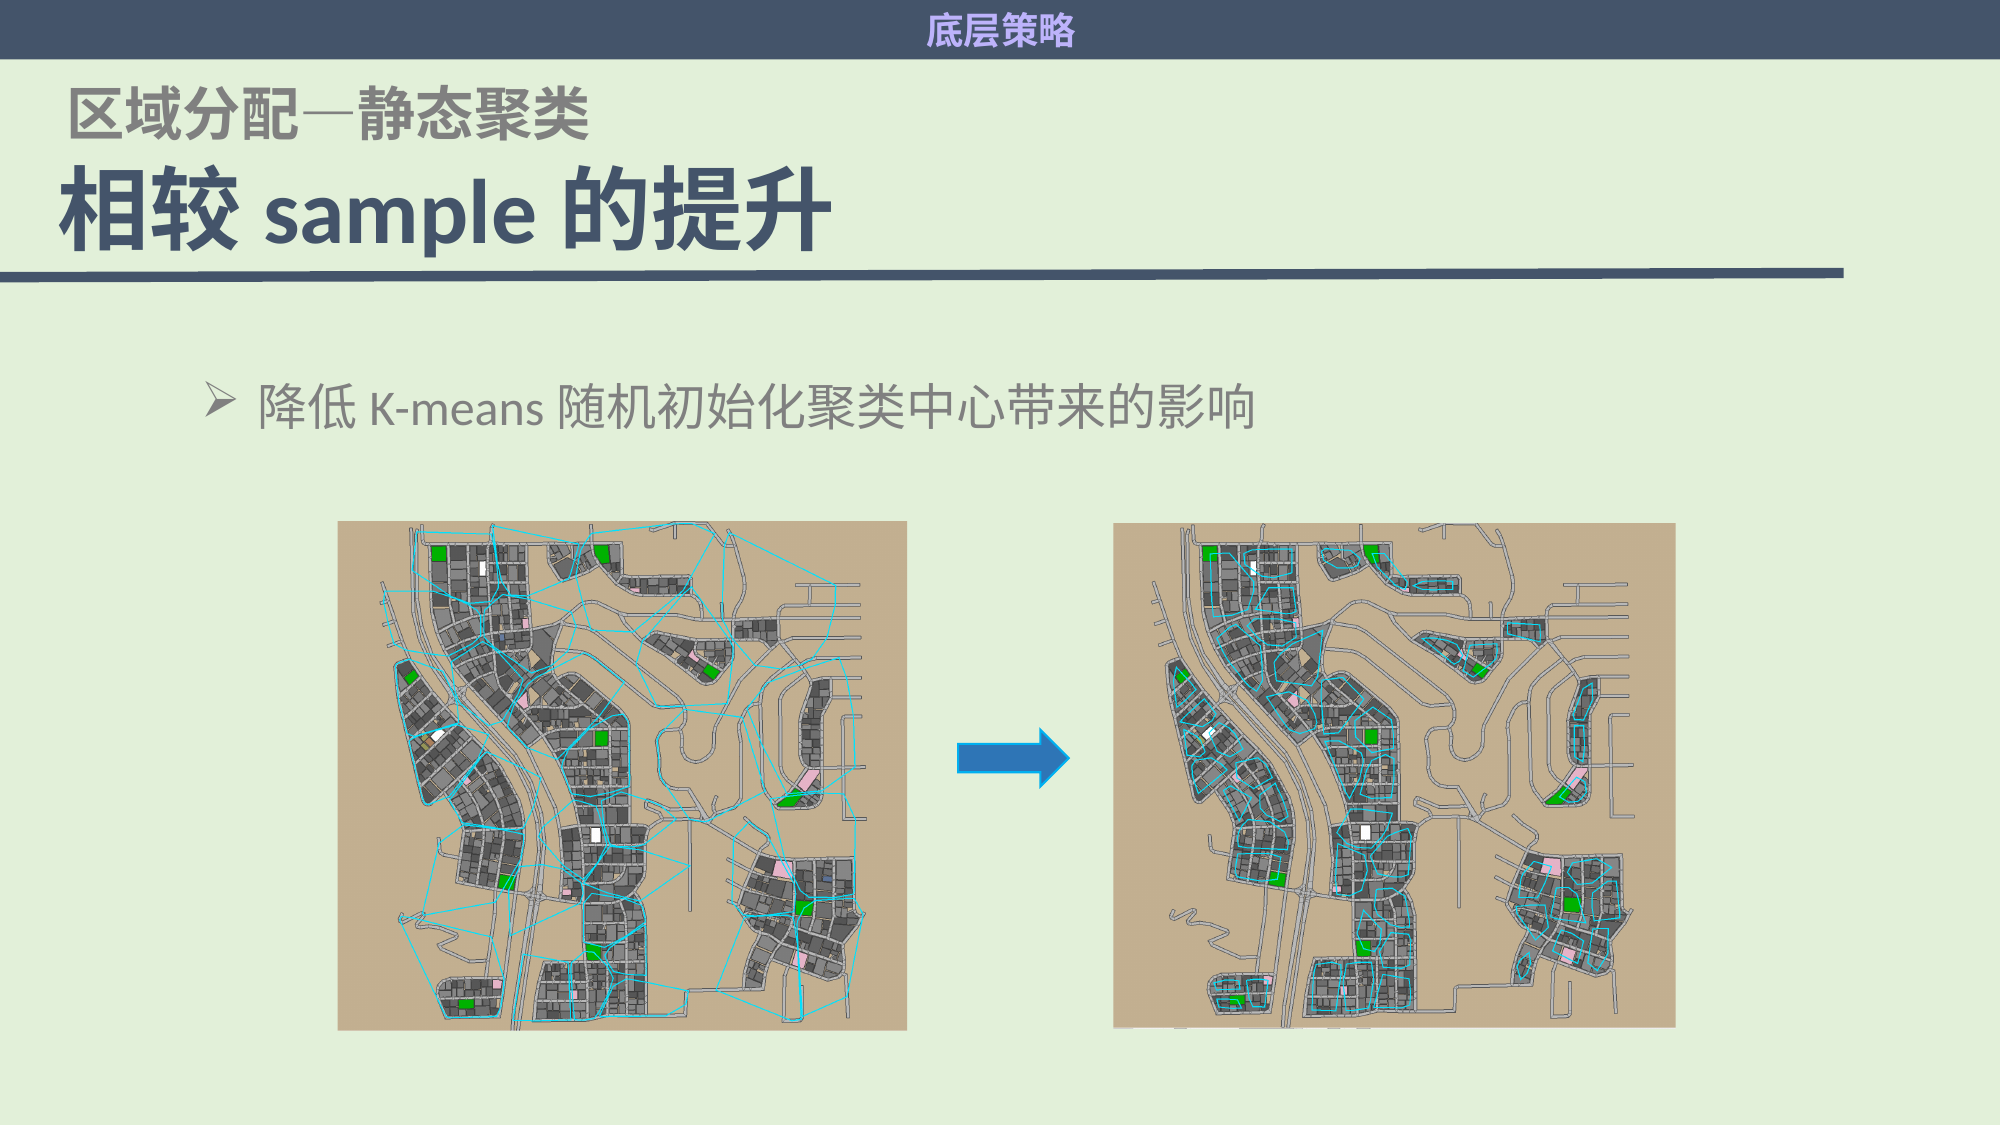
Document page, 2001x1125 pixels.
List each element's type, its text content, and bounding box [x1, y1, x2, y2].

text_box 相较sample的提升 [43, 144, 1058, 269]
text_box 区域分配—静态聚类 [51, 69, 737, 155]
text_box 降低K-means随机初始化聚类中心带来的影响 [186, 368, 1779, 444]
text_box [957, 727, 1071, 789]
picture [1113, 523, 1676, 1029]
picture [337, 521, 908, 1031]
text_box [0, 272, 1844, 278]
text_box 底层策略 [0, 0, 2000, 60]
